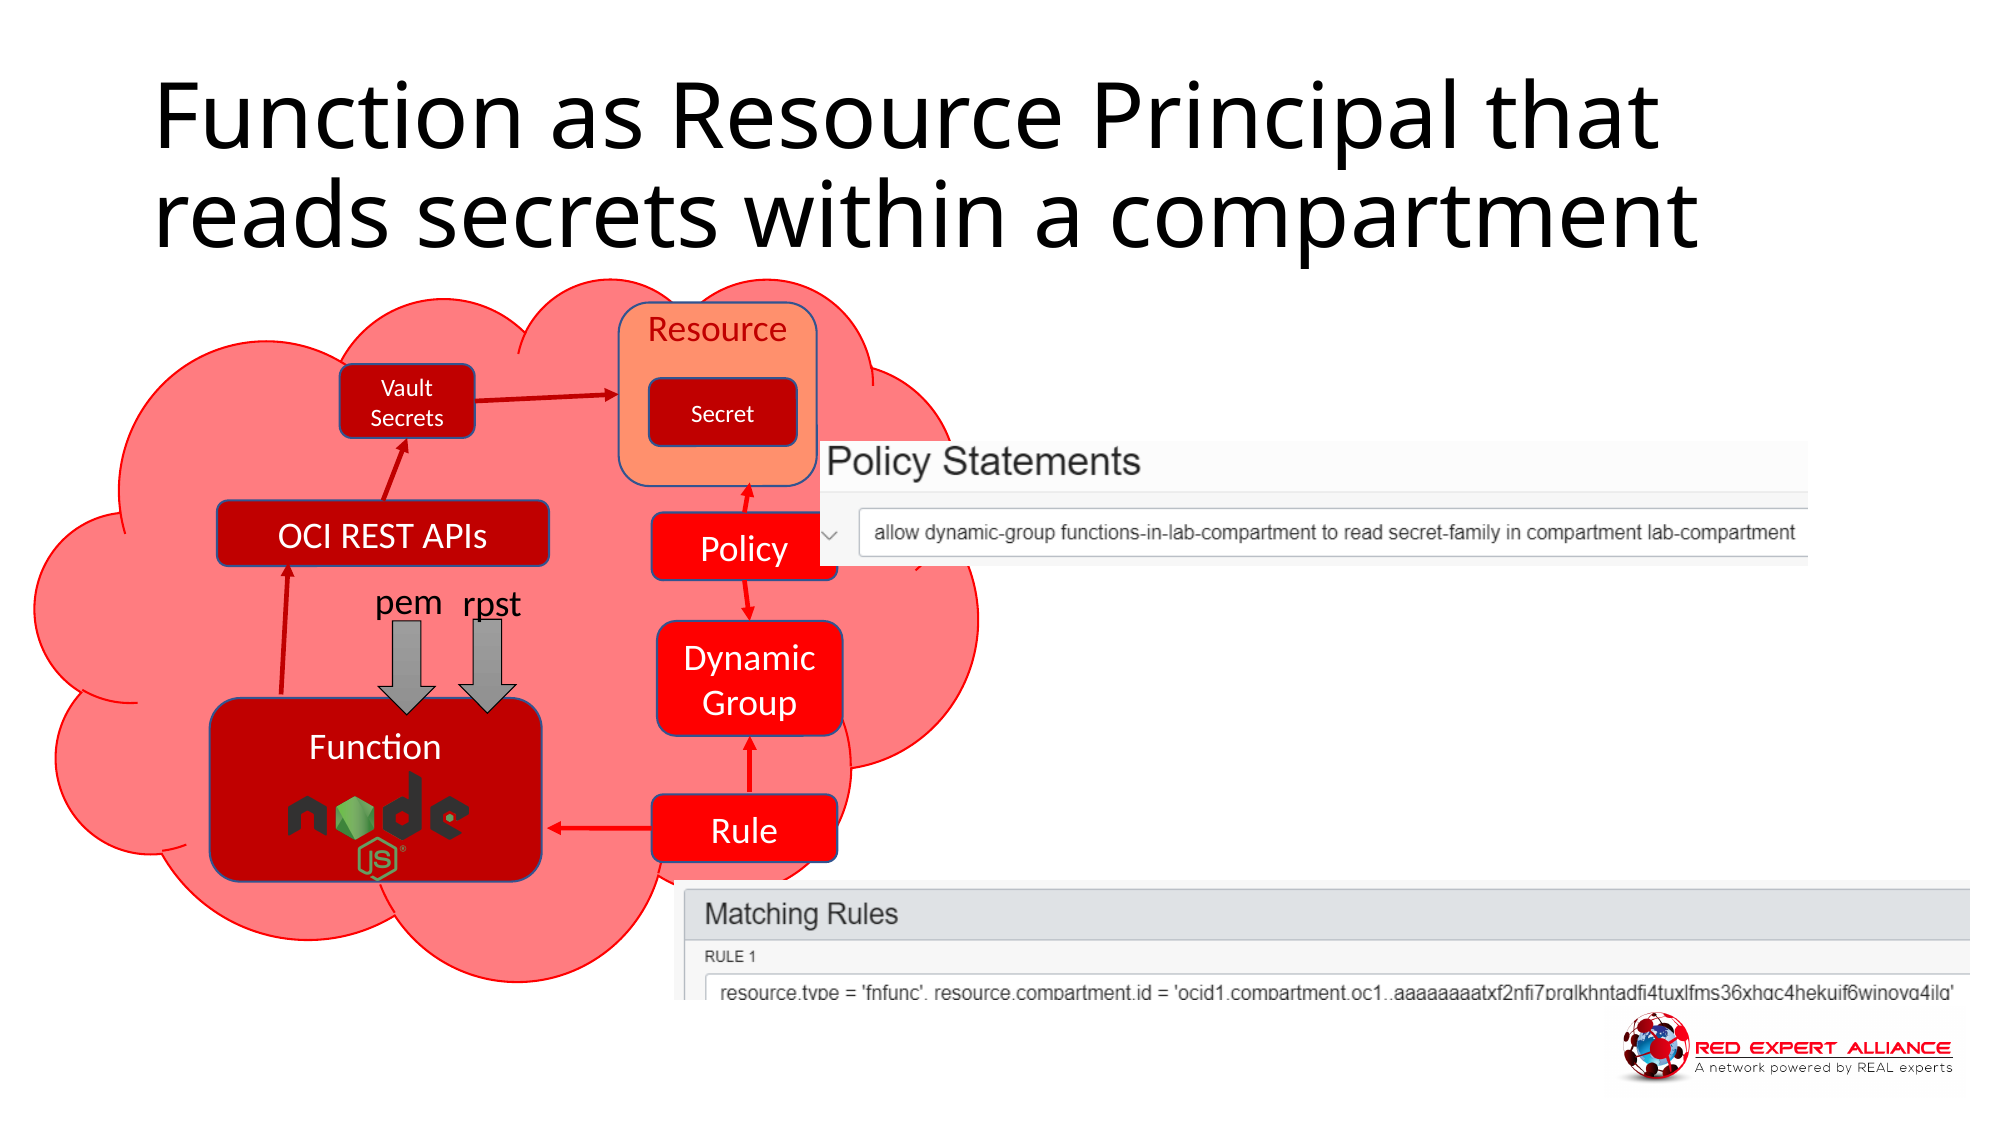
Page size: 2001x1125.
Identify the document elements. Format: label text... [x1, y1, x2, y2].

text_box Policy [650, 511, 839, 582]
text_box pem [360, 569, 459, 630]
text_box [33, 278, 980, 984]
picture [674, 880, 1970, 1000]
text_box Vault Secrets [338, 363, 476, 439]
text_box Rule [650, 793, 839, 864]
title Function as Resource Principal that reads secrets within a compartment [137, 59, 1863, 278]
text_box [474, 394, 619, 402]
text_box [744, 580, 750, 621]
text_box Resource [617, 301, 818, 488]
picture [288, 771, 469, 882]
text_box Secret [647, 377, 798, 448]
text_box Function [208, 696, 543, 883]
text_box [281, 562, 289, 695]
picture [1604, 1006, 1966, 1098]
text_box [744, 482, 750, 513]
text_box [382, 437, 408, 501]
text_box OCI REST APIs [215, 499, 551, 568]
text_box [377, 630, 437, 716]
text_box rpst [447, 571, 537, 632]
text_box [457, 632, 518, 714]
picture [820, 441, 1808, 566]
text_box Dynamic Group [655, 619, 844, 737]
